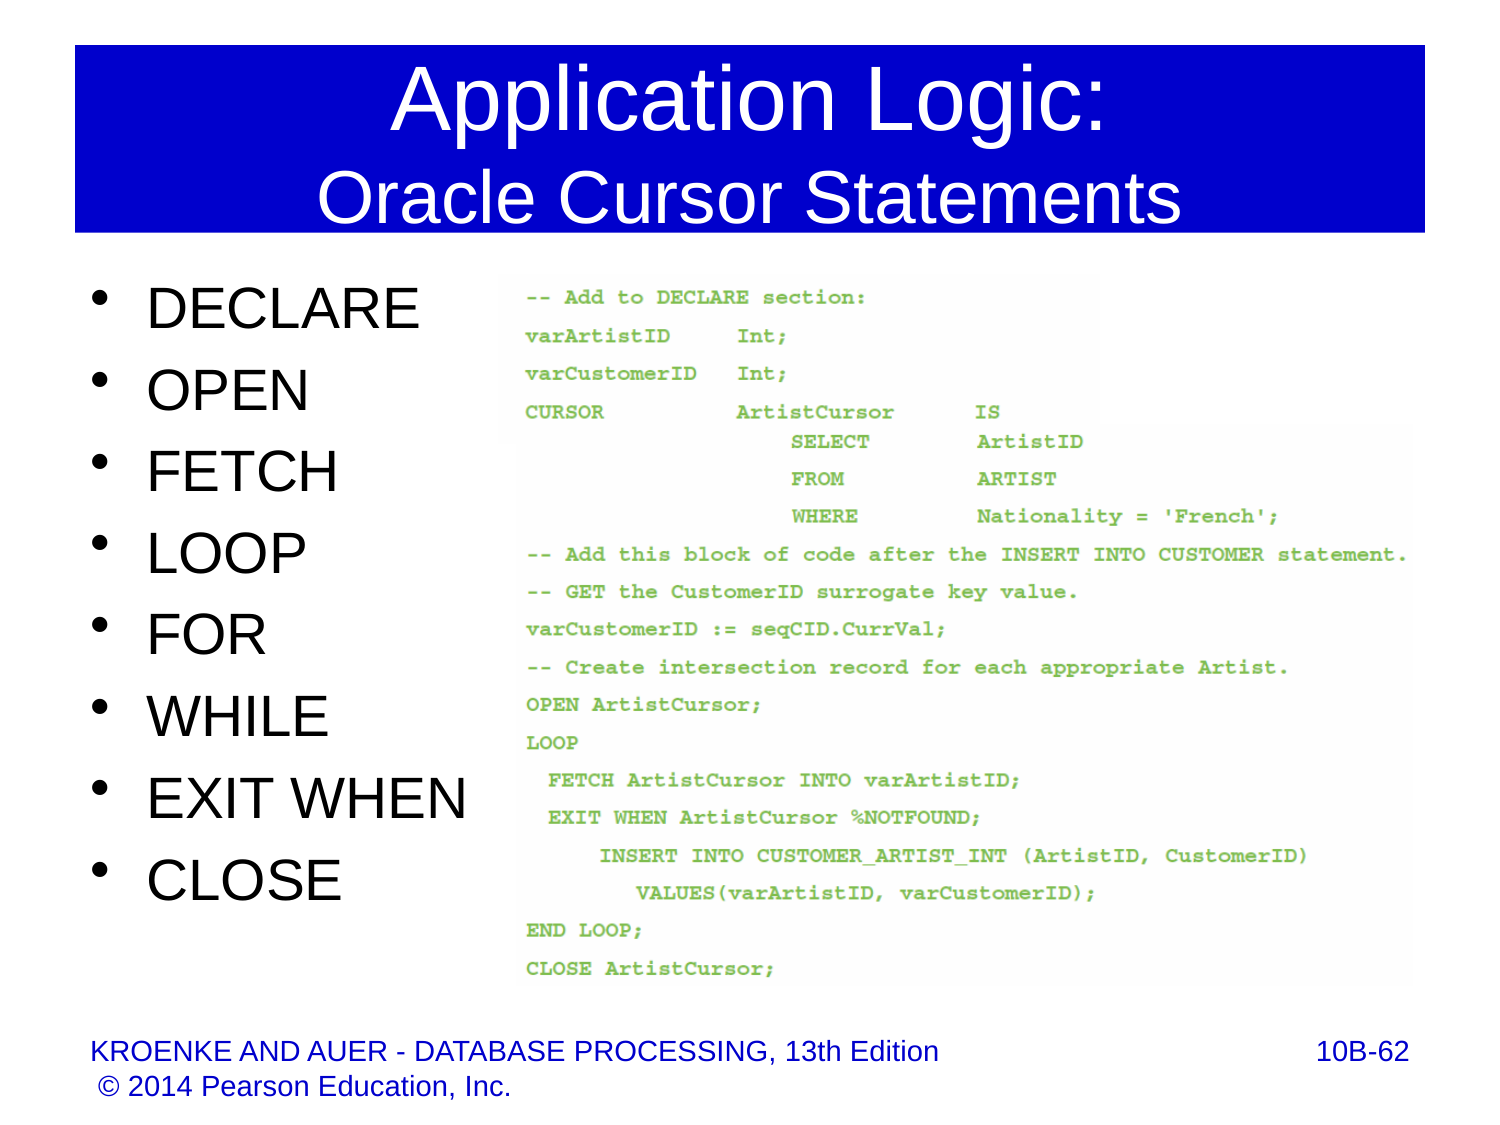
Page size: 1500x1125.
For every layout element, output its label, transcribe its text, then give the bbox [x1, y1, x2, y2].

list DECLARE OPEN FETCH LOOP FOR WHILE EXIT WHEN CLOSE [75, 262, 713, 1005]
title Application Logic: Oracle Cursor Statements [75, 45, 1425, 233]
picture [498, 274, 1413, 987]
footer KROENKE AND AUER - DATABASE PROCESSING, 13th Edition © 2014 Pearson Education, Inc. [74, 1024, 963, 1104]
slide_number 10B-62 [1074, 1024, 1426, 1103]
